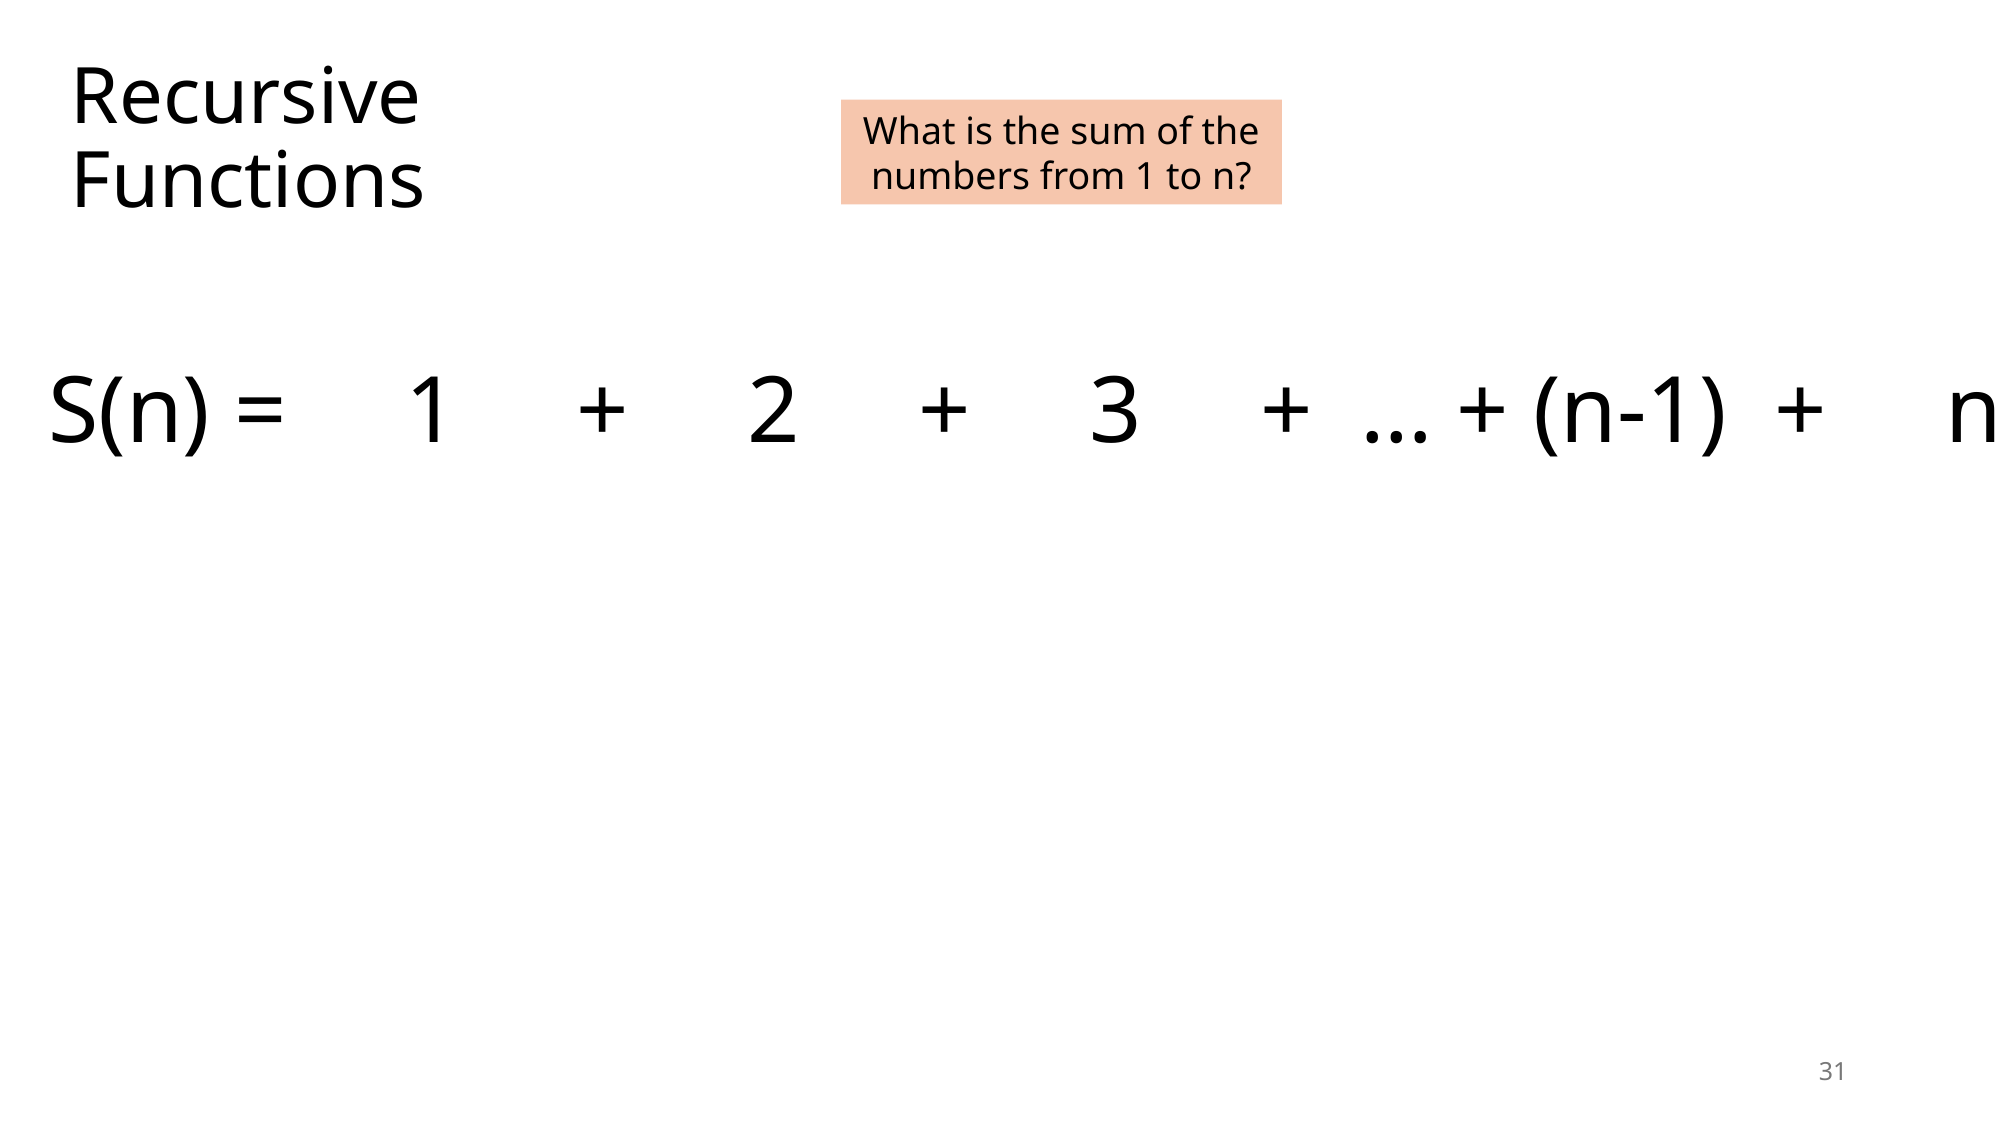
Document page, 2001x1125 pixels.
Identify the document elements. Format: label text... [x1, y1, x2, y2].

title Recursive Functions [55, 31, 462, 249]
text_box What is the sum of the numbers from 1 to n? [841, 99, 1282, 205]
slide_number 31 [1412, 1042, 1863, 1103]
text_box S(n) = 1 + 2 + 3 + … + (n-1) + n [33, 343, 2000, 468]
